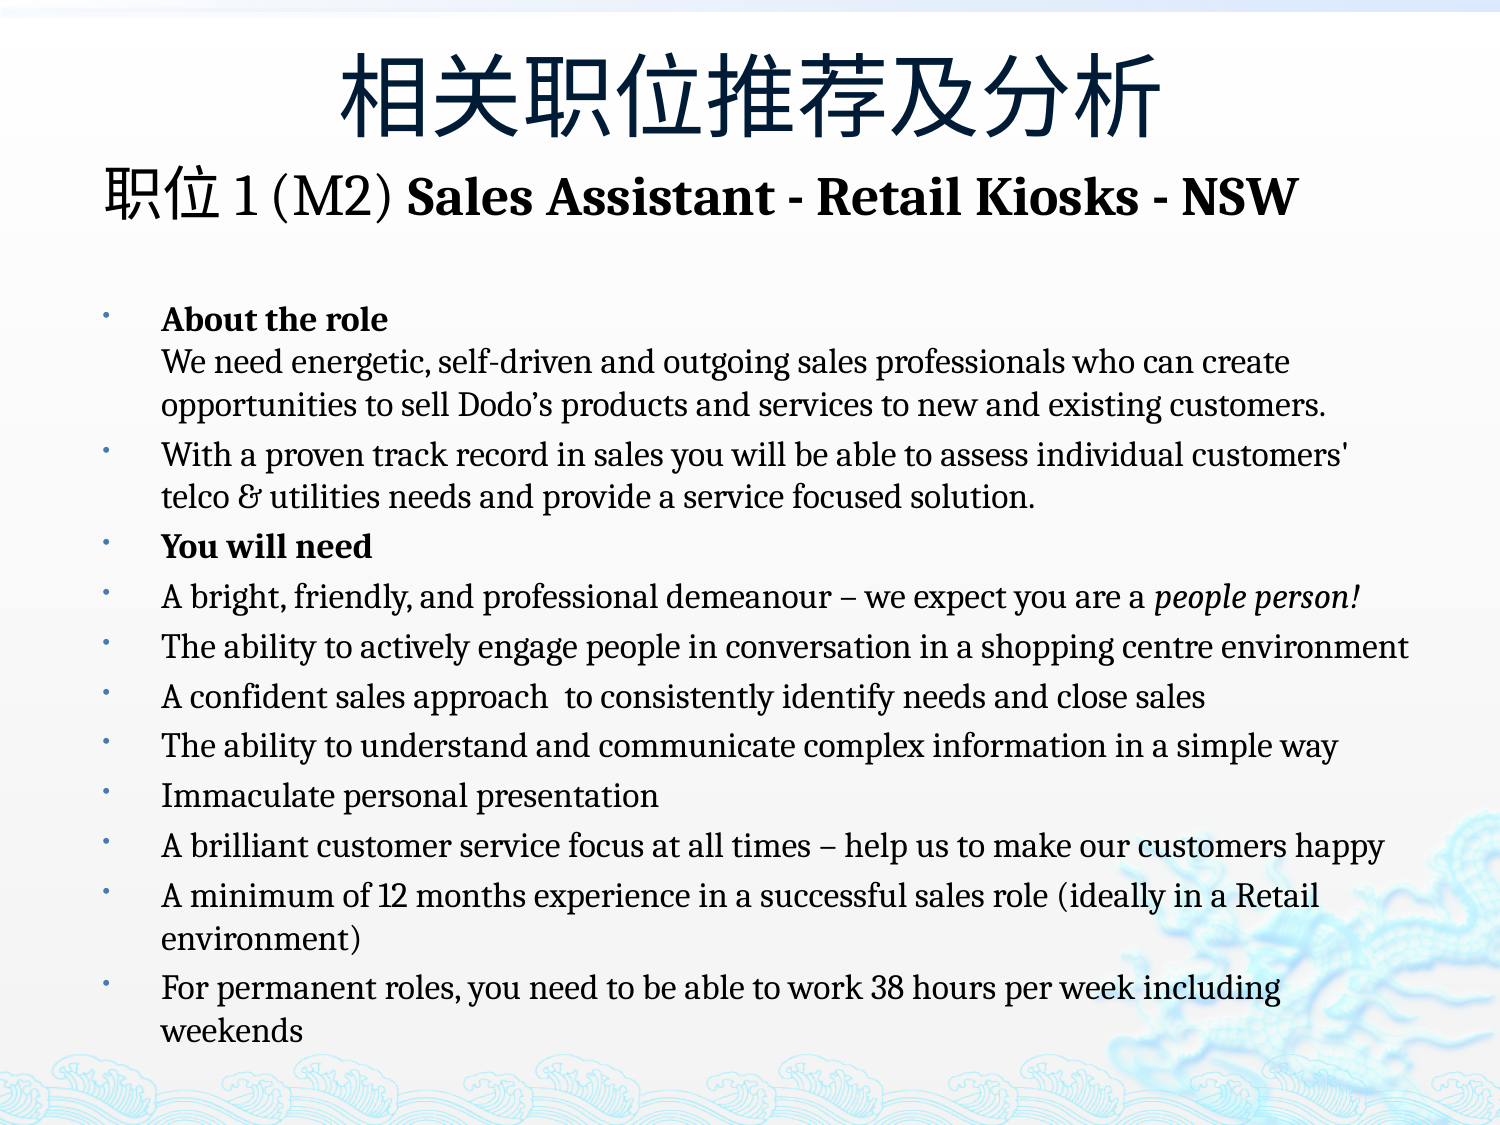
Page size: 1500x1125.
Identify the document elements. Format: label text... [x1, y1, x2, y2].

title 相关职位推荐及分析 [76, 0, 1427, 188]
list 职位1 (M2) Sales Assistant - Retail Kiosks - NSW About the role We need energetic, self-driven and outgoing sales professionals who can create opportunities to sell Dodo’s products and services to new and existing customers. With a proven track record in sales you will be able to assess individual customers' telco & utilities needs and provide a service focused solution. You will need A bright, friendly, and professional demeanour – we expect you are a people person! The ability to actively engage people in conversation in a shopping centre environment A confident sales approach to consistently identify needs and close sales The ability to understand and communicate complex information in a simple way Immaculate personal presentation A brilliant customer service focus at all times – help us to make our customers happy A minimum of 12 months experience in a successful sales role (ideally in a Retail environment) For permanent roles, you need to be able to work 38 hours per week including weekends [88, 149, 1439, 1094]
